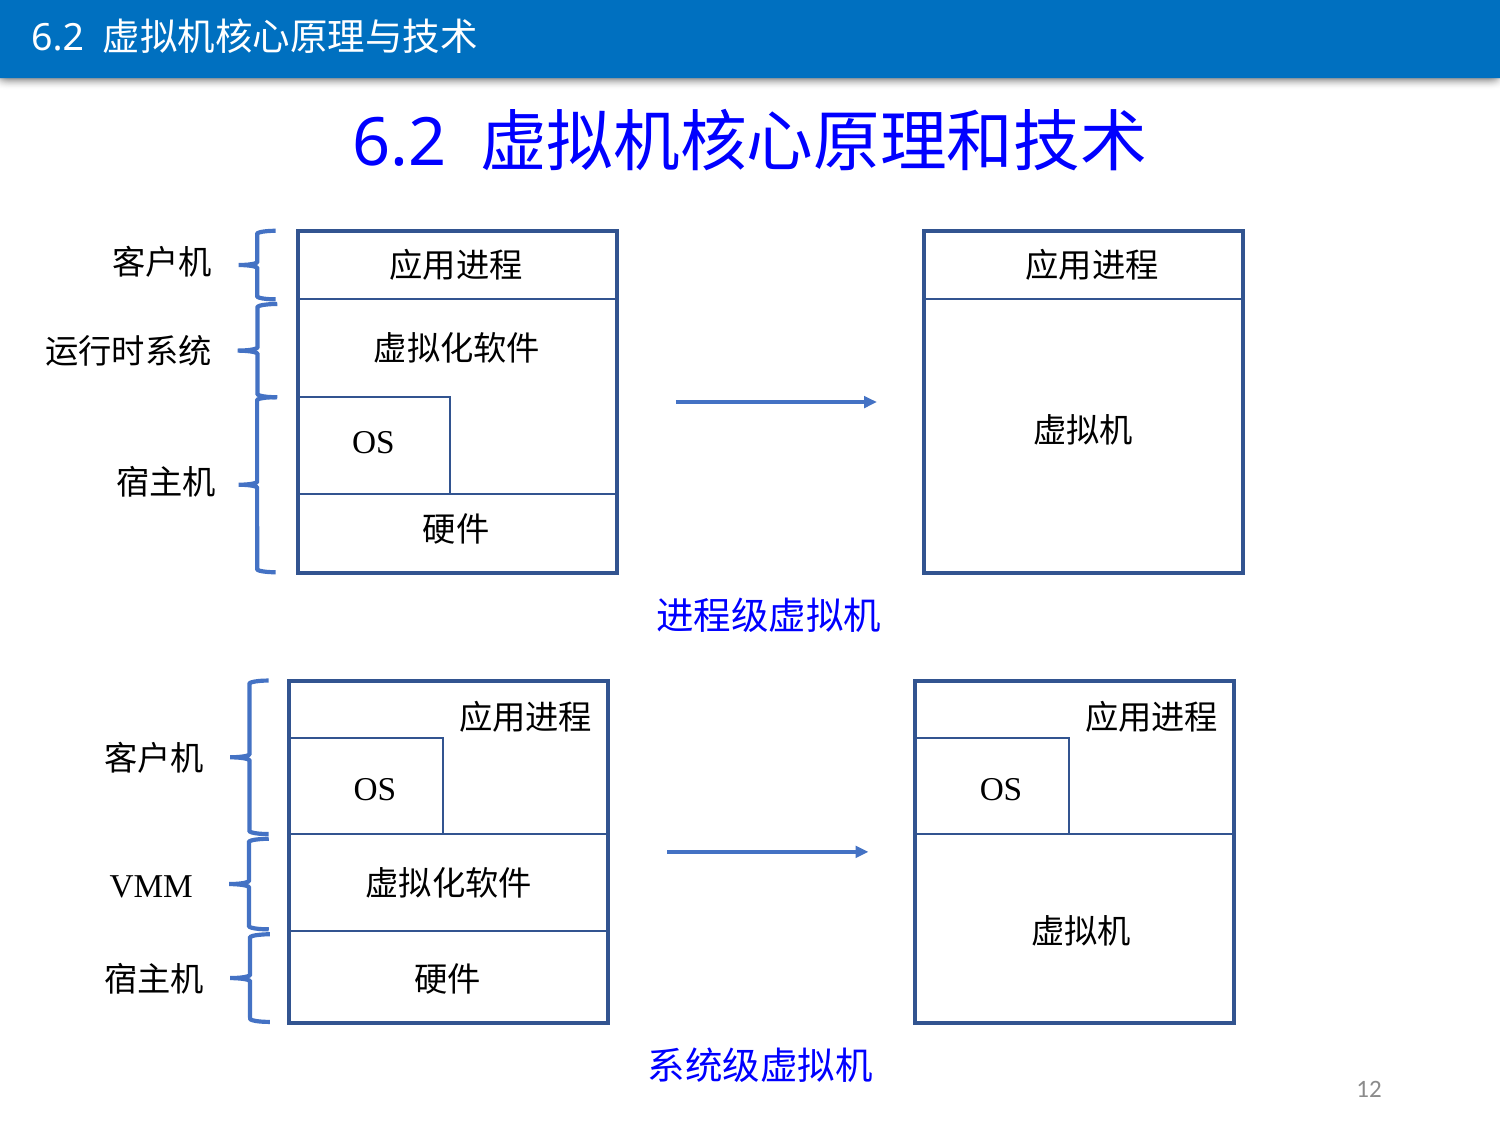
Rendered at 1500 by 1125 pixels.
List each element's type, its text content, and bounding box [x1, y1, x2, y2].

text_box 6.2 虚拟机核心原理和技术 [0, 91, 1500, 187]
text_box 6.2 虚拟机核心原理与技术 [16, 5, 493, 66]
text_box OS [337, 413, 410, 468]
text_box [229, 838, 269, 930]
text_box [230, 680, 269, 835]
text_box 虚拟化软件 [350, 854, 547, 910]
text_box [0, 0, 1500, 79]
text_box 虚拟化软件 [359, 319, 556, 375]
text_box [237, 303, 278, 398]
text_box 客户机 [97, 233, 227, 289]
text_box [288, 680, 609, 833]
text_box 客户机 [89, 729, 220, 785]
text_box 虚拟机 [1016, 902, 1147, 958]
text_box 系统级虚拟机 [633, 1034, 888, 1095]
text_box 硬件 [399, 951, 496, 1006]
text_box VMM [94, 857, 208, 912]
text_box OS [338, 760, 412, 815]
text_box 应用进程 [1070, 688, 1234, 744]
text_box 硬件 [408, 501, 505, 556]
text_box 宿主机 [89, 951, 219, 1006]
text_box [297, 298, 618, 495]
text_box [238, 396, 276, 573]
text_box 虚拟机 [1018, 401, 1149, 457]
text_box 运行时系统 [30, 323, 227, 378]
text_box [914, 680, 1235, 833]
text_box OS [965, 760, 1038, 815]
text_box 应用进程 [444, 688, 608, 744]
text_box [288, 932, 609, 1024]
text_box 进程级虚拟机 [641, 584, 897, 645]
text_box 宿主机 [101, 454, 231, 509]
text_box [238, 230, 276, 300]
text_box [914, 737, 1070, 835]
text_box 应用进程 [374, 237, 538, 292]
text_box [230, 933, 270, 1023]
text_box [297, 495, 618, 574]
slide_number 12 [1059, 1057, 1397, 1118]
text_box [914, 833, 1235, 1024]
text_box [923, 298, 1244, 574]
text_box 应用进程 [1010, 236, 1174, 292]
text_box [288, 833, 609, 932]
text_box [288, 737, 444, 835]
text_box [297, 230, 618, 298]
text_box [923, 230, 1244, 298]
text_box [296, 396, 451, 495]
